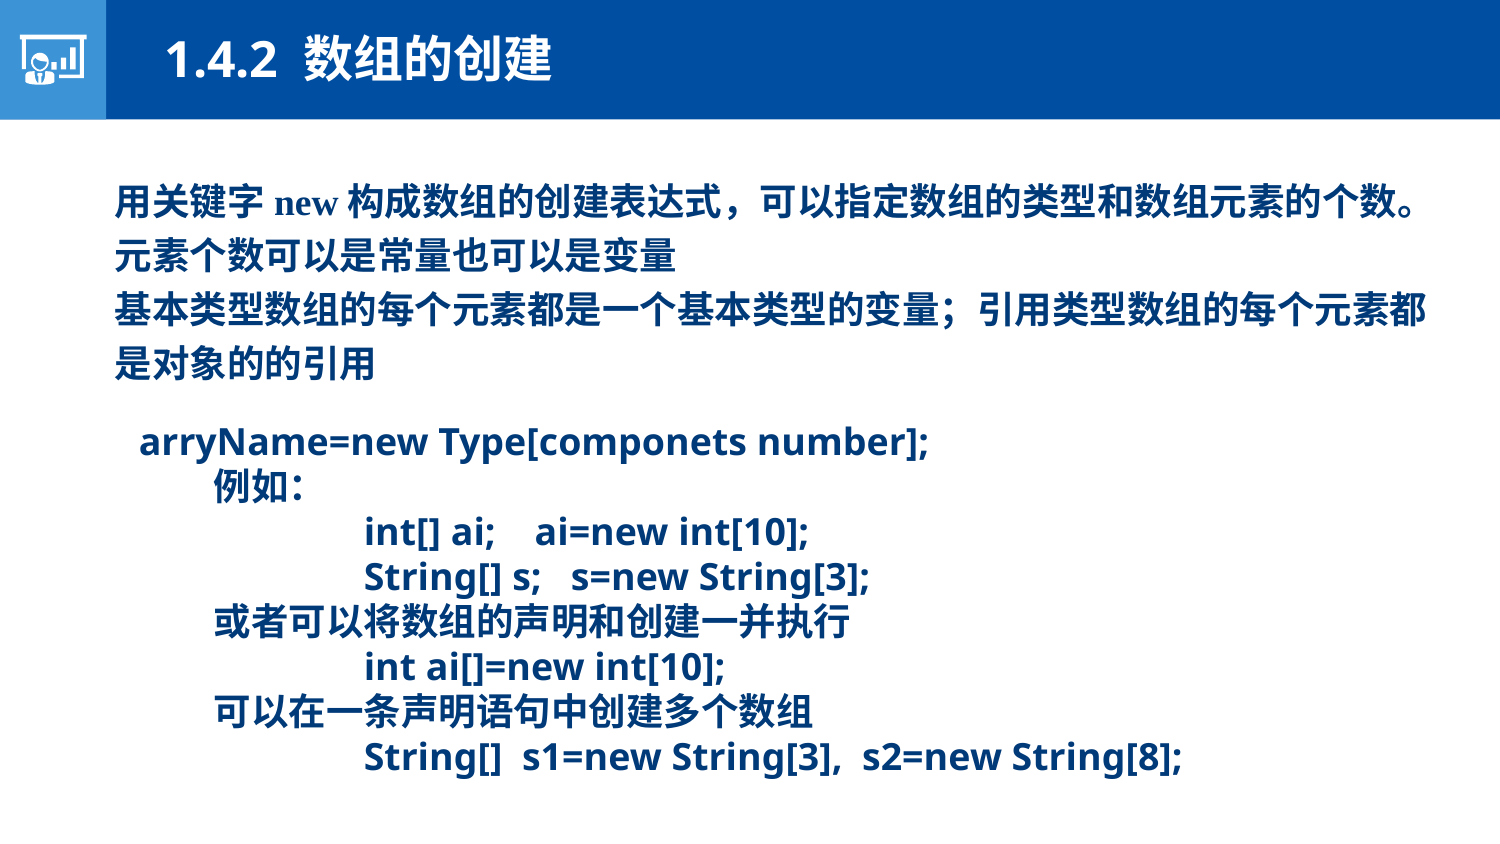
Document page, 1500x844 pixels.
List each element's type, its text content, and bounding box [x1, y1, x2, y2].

text_box 1.4.2 数组的创建 [149, 20, 580, 95]
text_box arryName=new Type[componets number]; 例如： int[] ai; ai=new int[10]; String[] s; s=new String[3]; 或者可以将数组的声明和创建一并执行 int ai[]=new int[10]; 可以在一条声明语句中创建多个数组 String[] s1=new String[3], s2=new String[8]; [123, 410, 1353, 785]
text_box 用关键字new构成数组的创建表达式，可以指定数组的类型和数组元素的个数。元素个数可以是常量也可以是变量 基本类型数组的每个元素都是一个基本类型的变量；引用类型数组的每个元素都是对象的的引用 [100, 161, 1459, 393]
